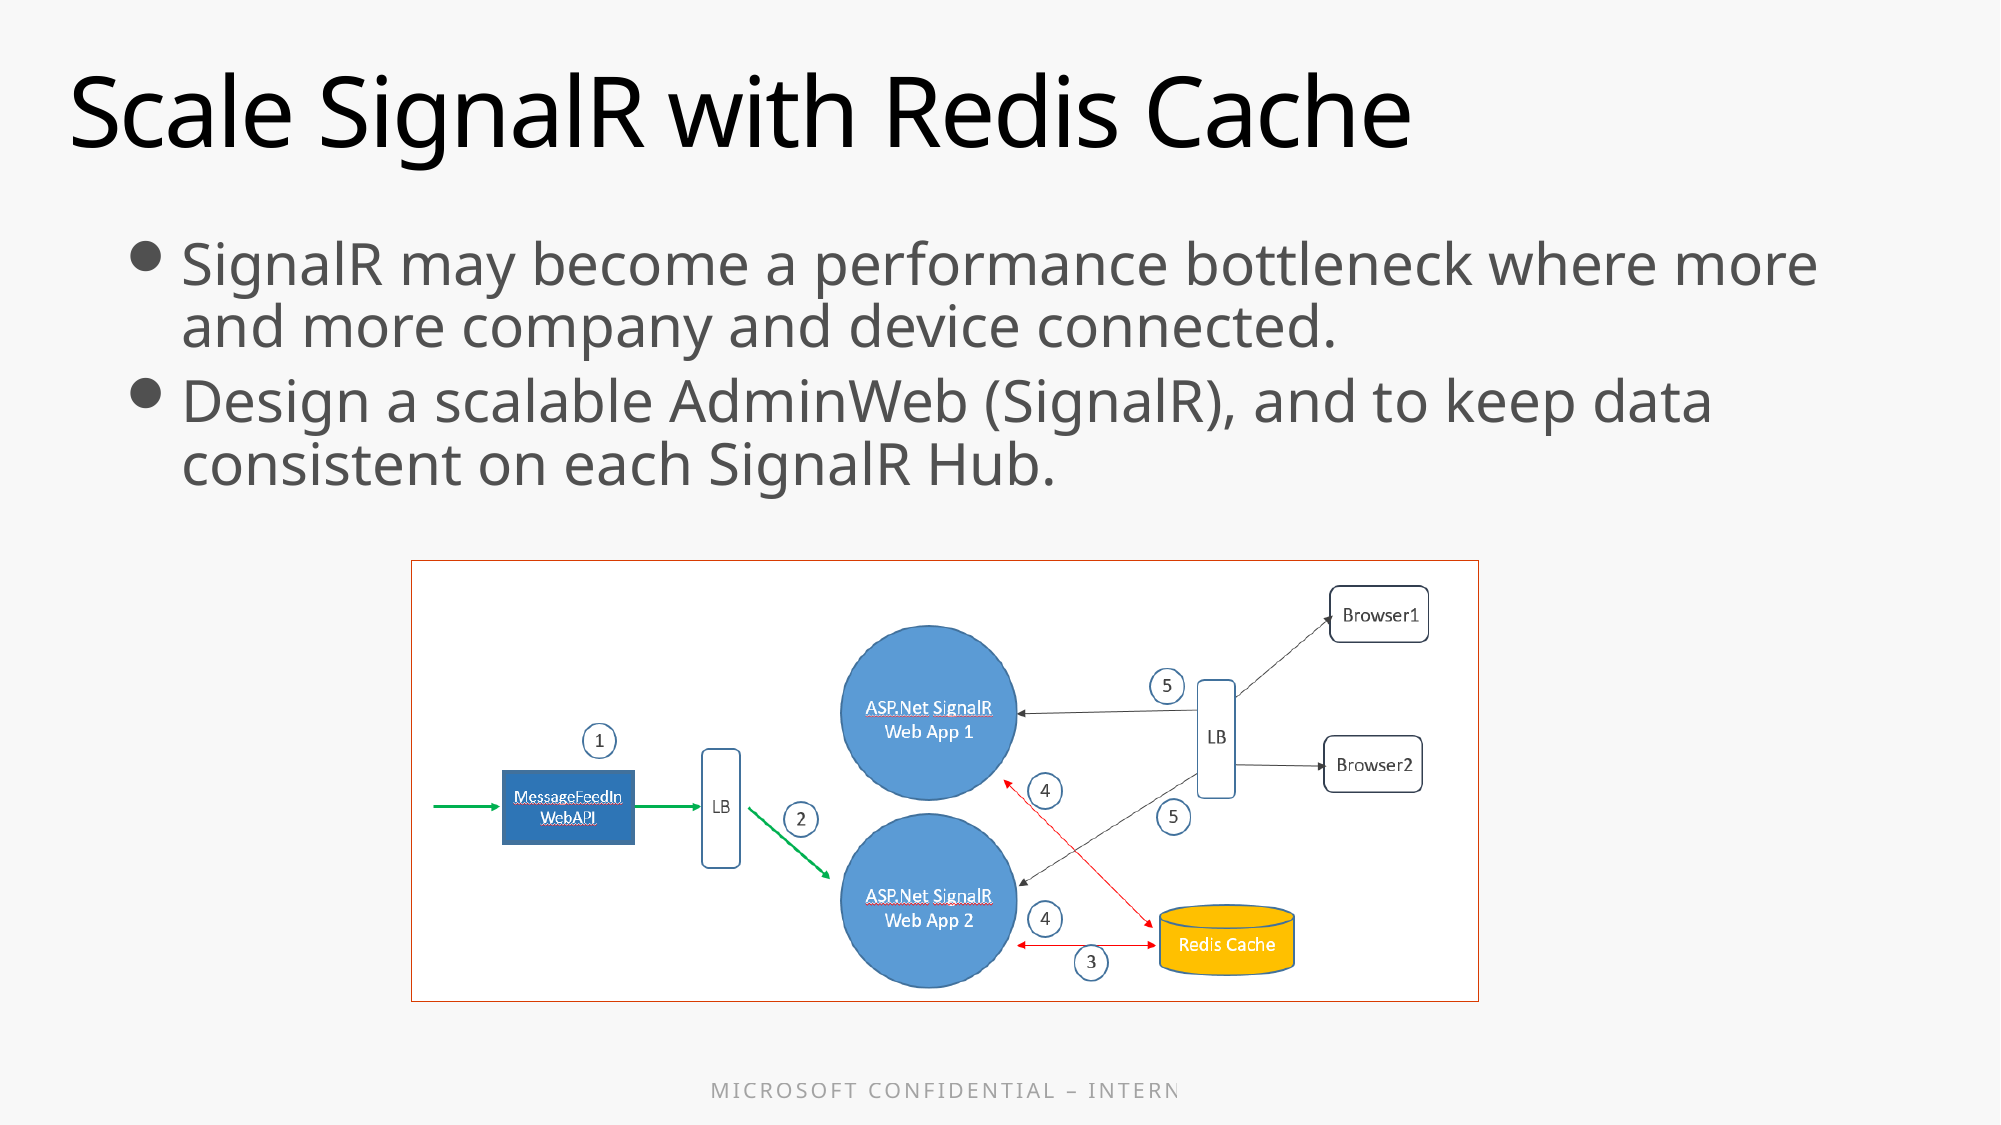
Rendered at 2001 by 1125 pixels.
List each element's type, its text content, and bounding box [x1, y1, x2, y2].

title Scale SignalR with Redis Cache [44, 47, 1957, 196]
text_box SignalR may become a performance bottleneck where more and more company and device connected. Design a scalable AdminWeb (SignalR), and to keep data consistent on each SignalR Hub. [111, 227, 1919, 668]
picture [411, 559, 1479, 1003]
